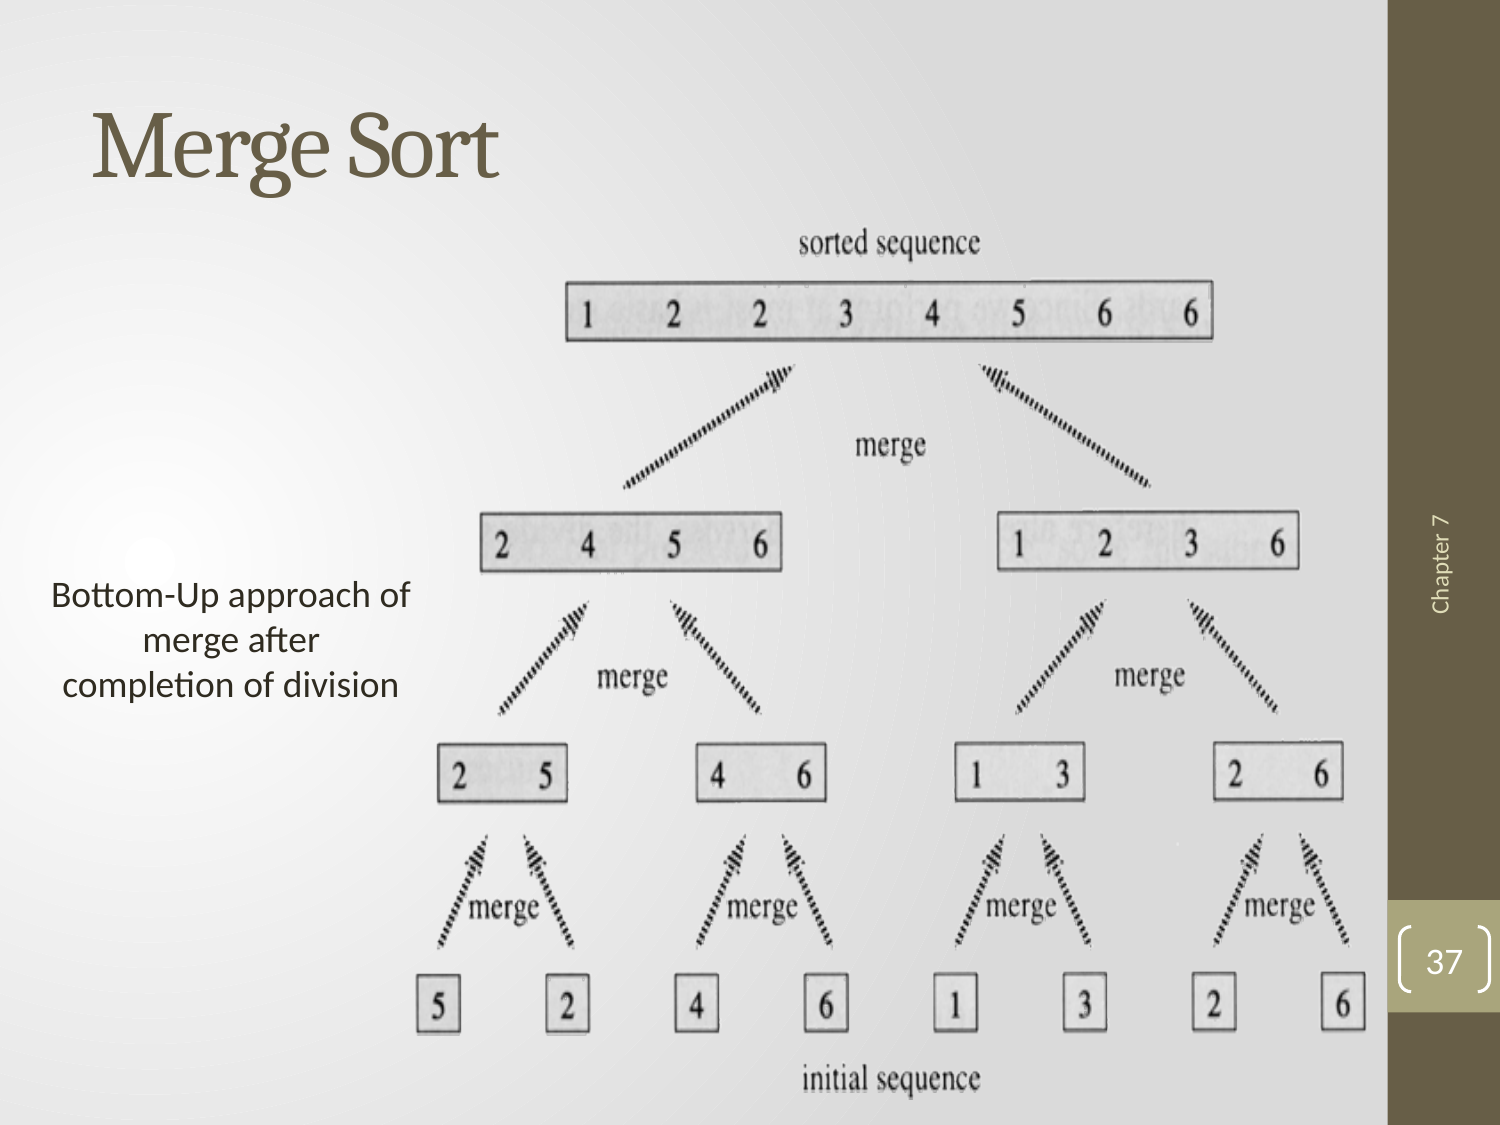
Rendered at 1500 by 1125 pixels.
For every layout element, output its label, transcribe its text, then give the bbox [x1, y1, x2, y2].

footer Chapter 7 [1408, 500, 1469, 889]
text_box Bottom-Up approach of merge after completion of division [24, 562, 409, 713]
picture [411, 224, 1374, 1101]
title Merge Sort [75, 45, 1325, 233]
slide_number 37 [1397, 925, 1492, 994]
